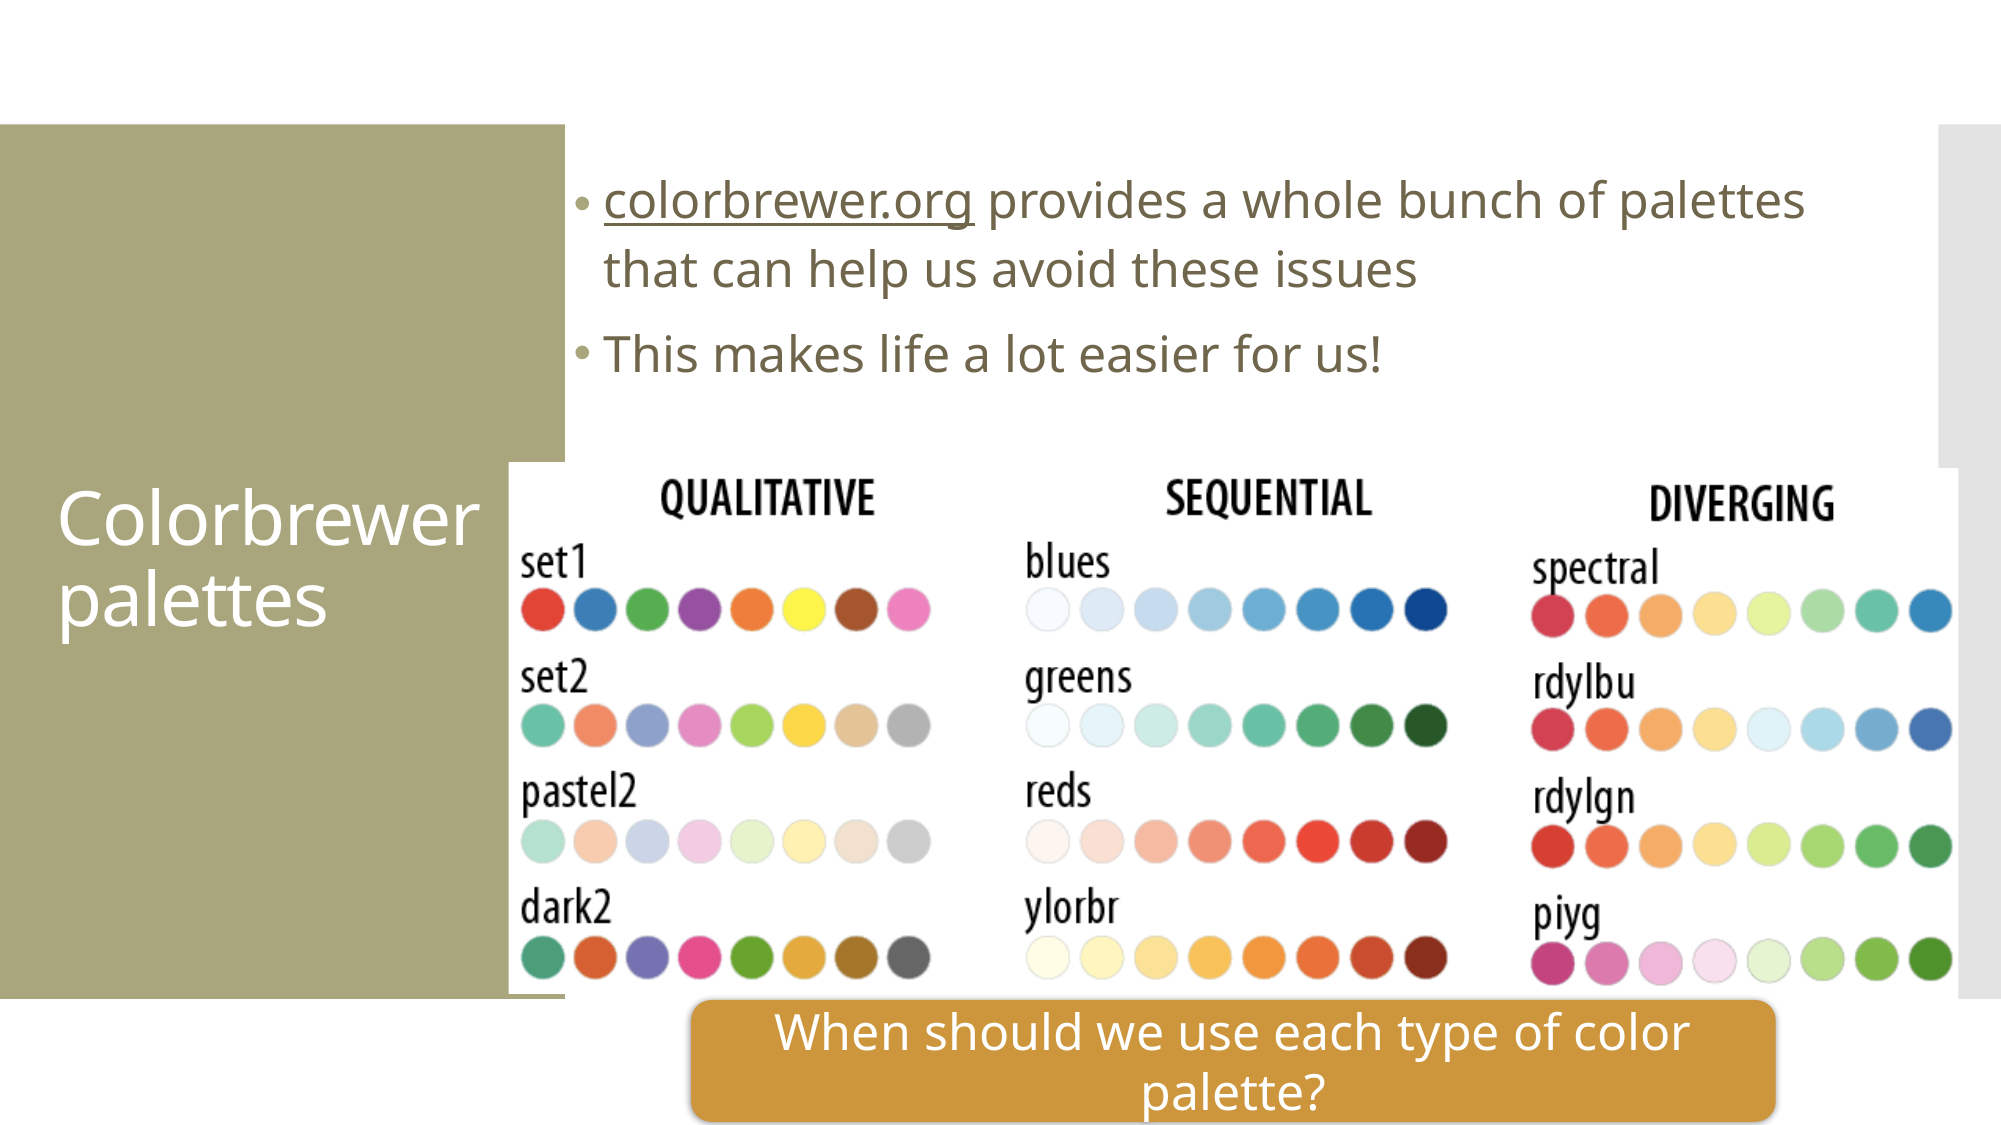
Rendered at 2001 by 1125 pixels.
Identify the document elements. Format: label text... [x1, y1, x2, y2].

list colorbrewer.org provides a whole bunch of palettes that can help us avoid these issues This makes life a lot easier for us! [558, 161, 1909, 1000]
picture [995, 462, 1472, 995]
text_box When should we use each type of color palette? [691, 999, 1776, 1122]
picture [1504, 468, 1959, 1001]
picture [508, 462, 975, 995]
text_box Colorbrewer palettes [41, 184, 525, 940]
